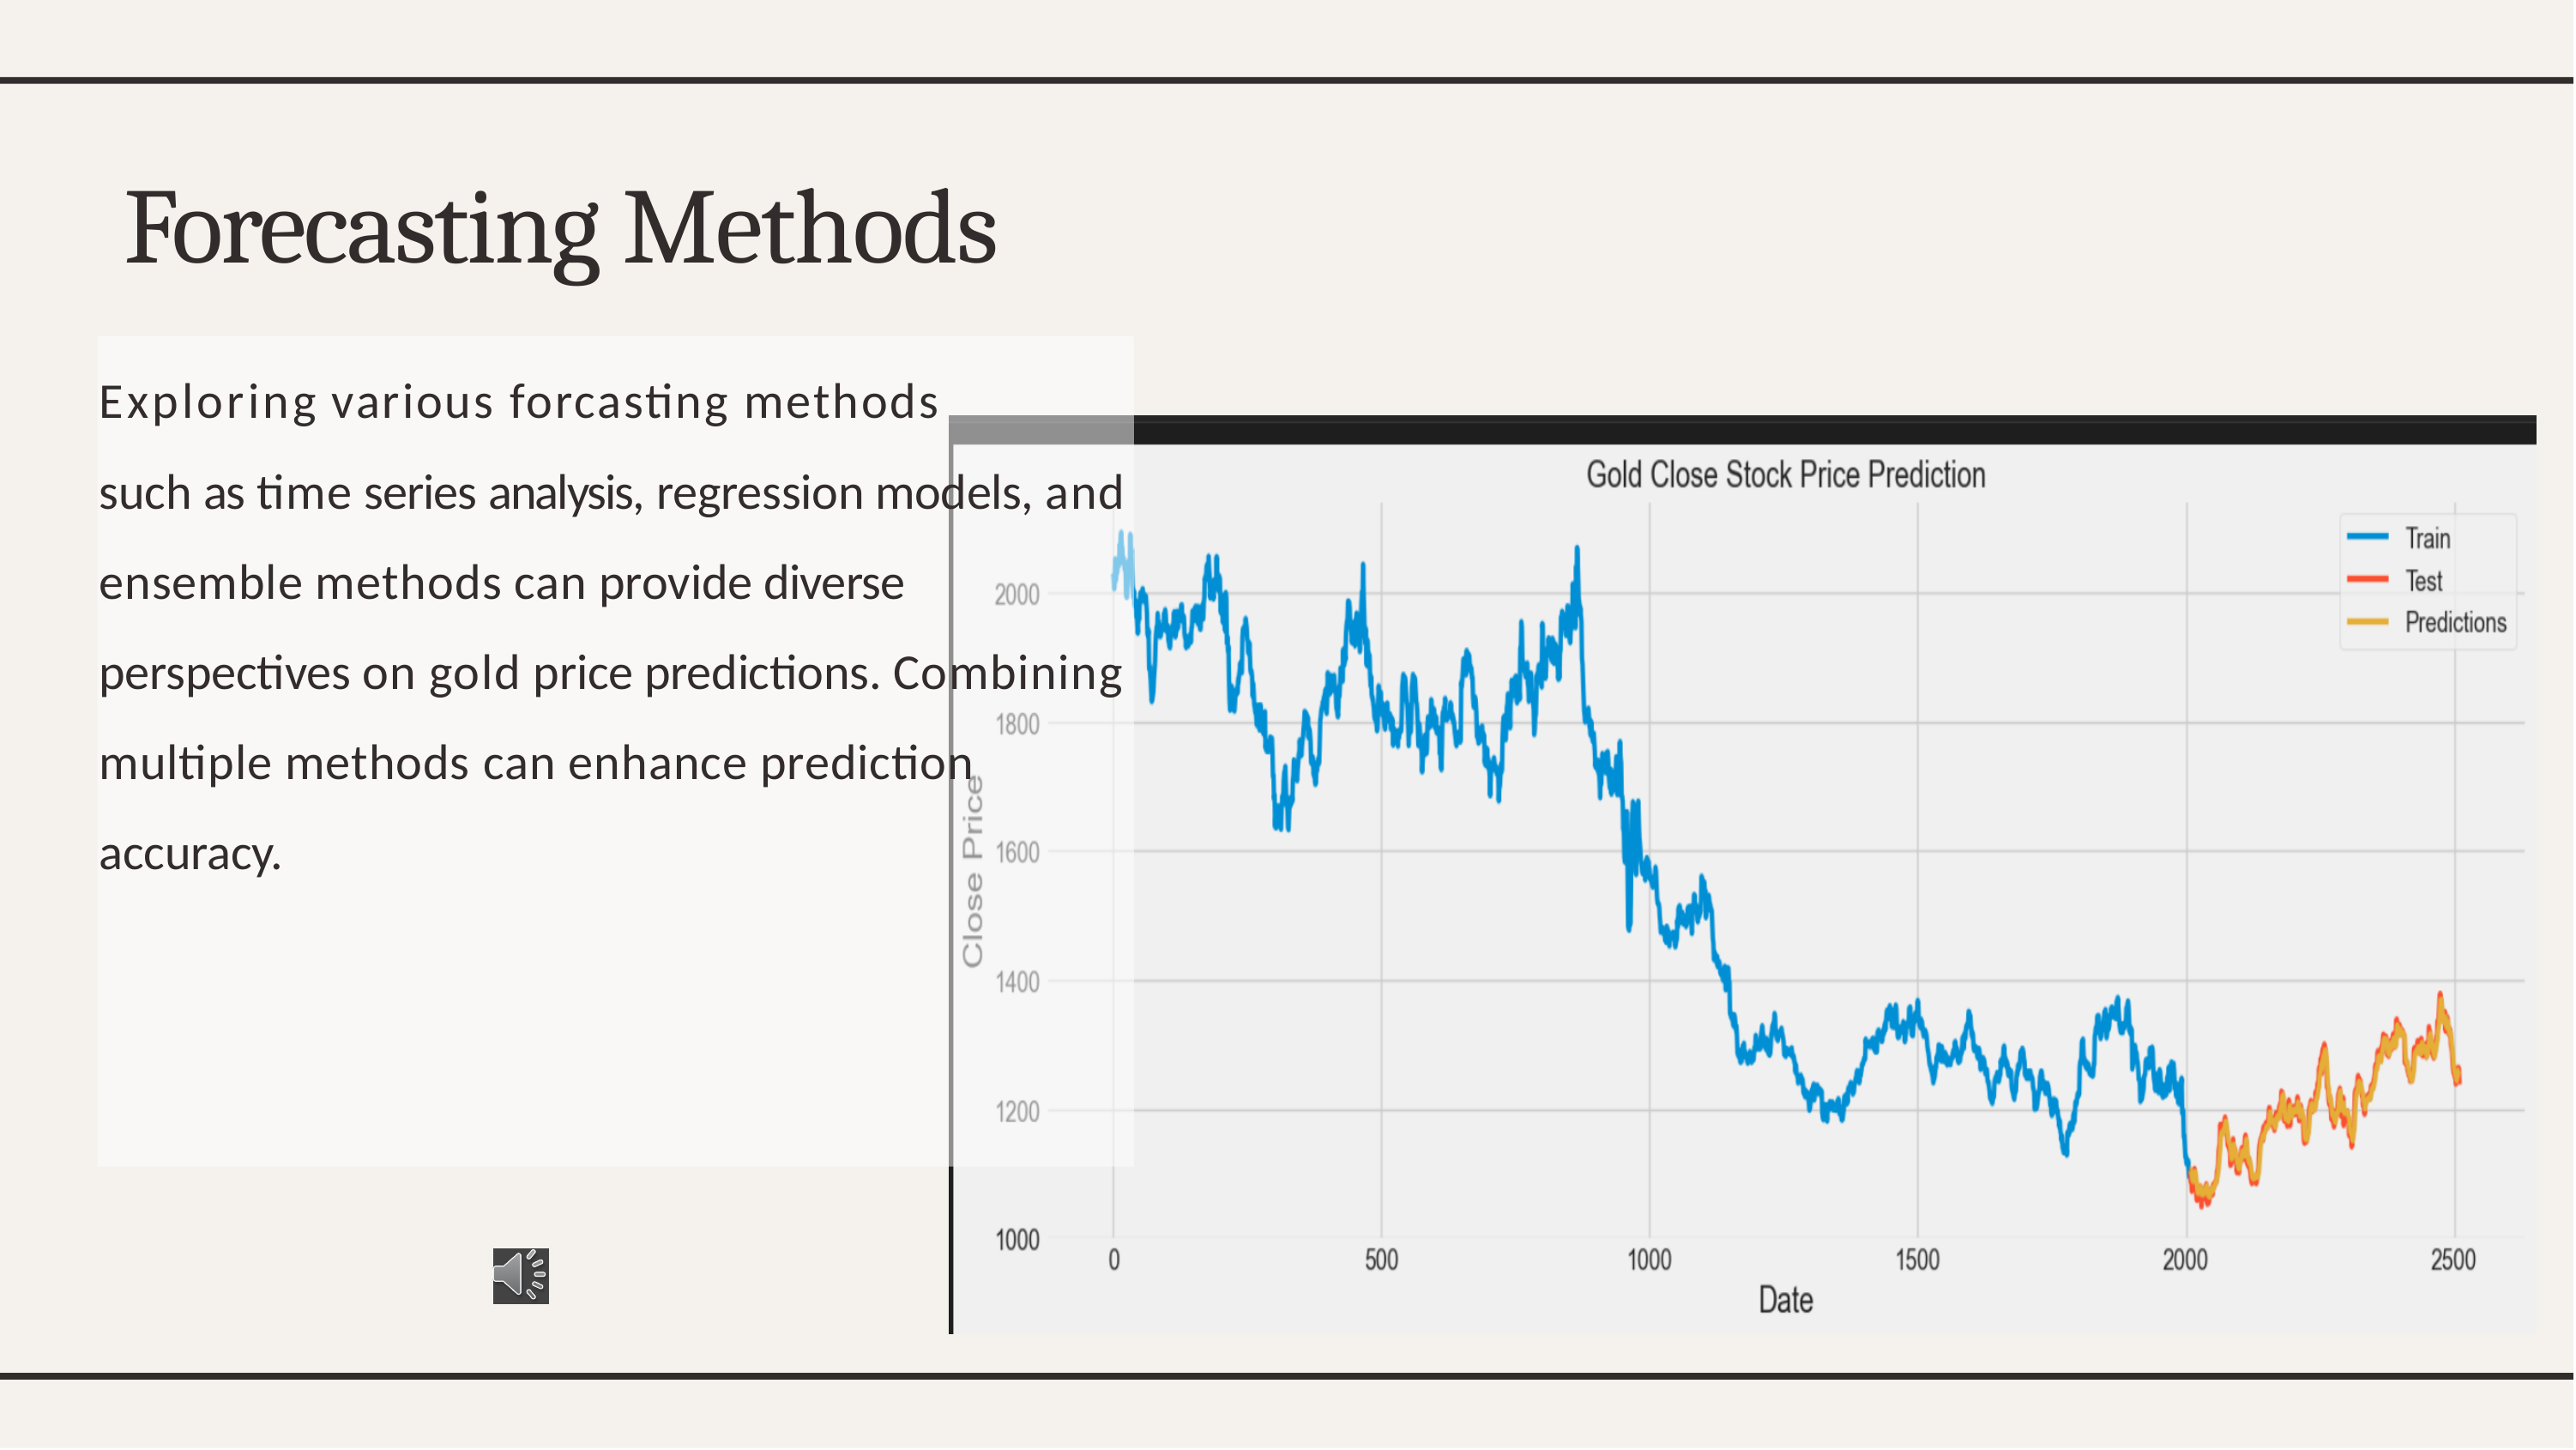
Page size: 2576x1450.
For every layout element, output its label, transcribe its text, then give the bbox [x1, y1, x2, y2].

title Forecasting Methods [122, 153, 2404, 398]
picture [492, 1247, 550, 1306]
text_box [0, 76, 2573, 84]
picture [949, 415, 2537, 1335]
list Exploring various forcasting methods such as time series analysis, regression models, and ensemble methods can provide diverse perspectives on gold price predictions. Combining multiple methods can enhance prediction accuracy. [97, 336, 1134, 1167]
text_box [0, 1373, 2573, 1380]
